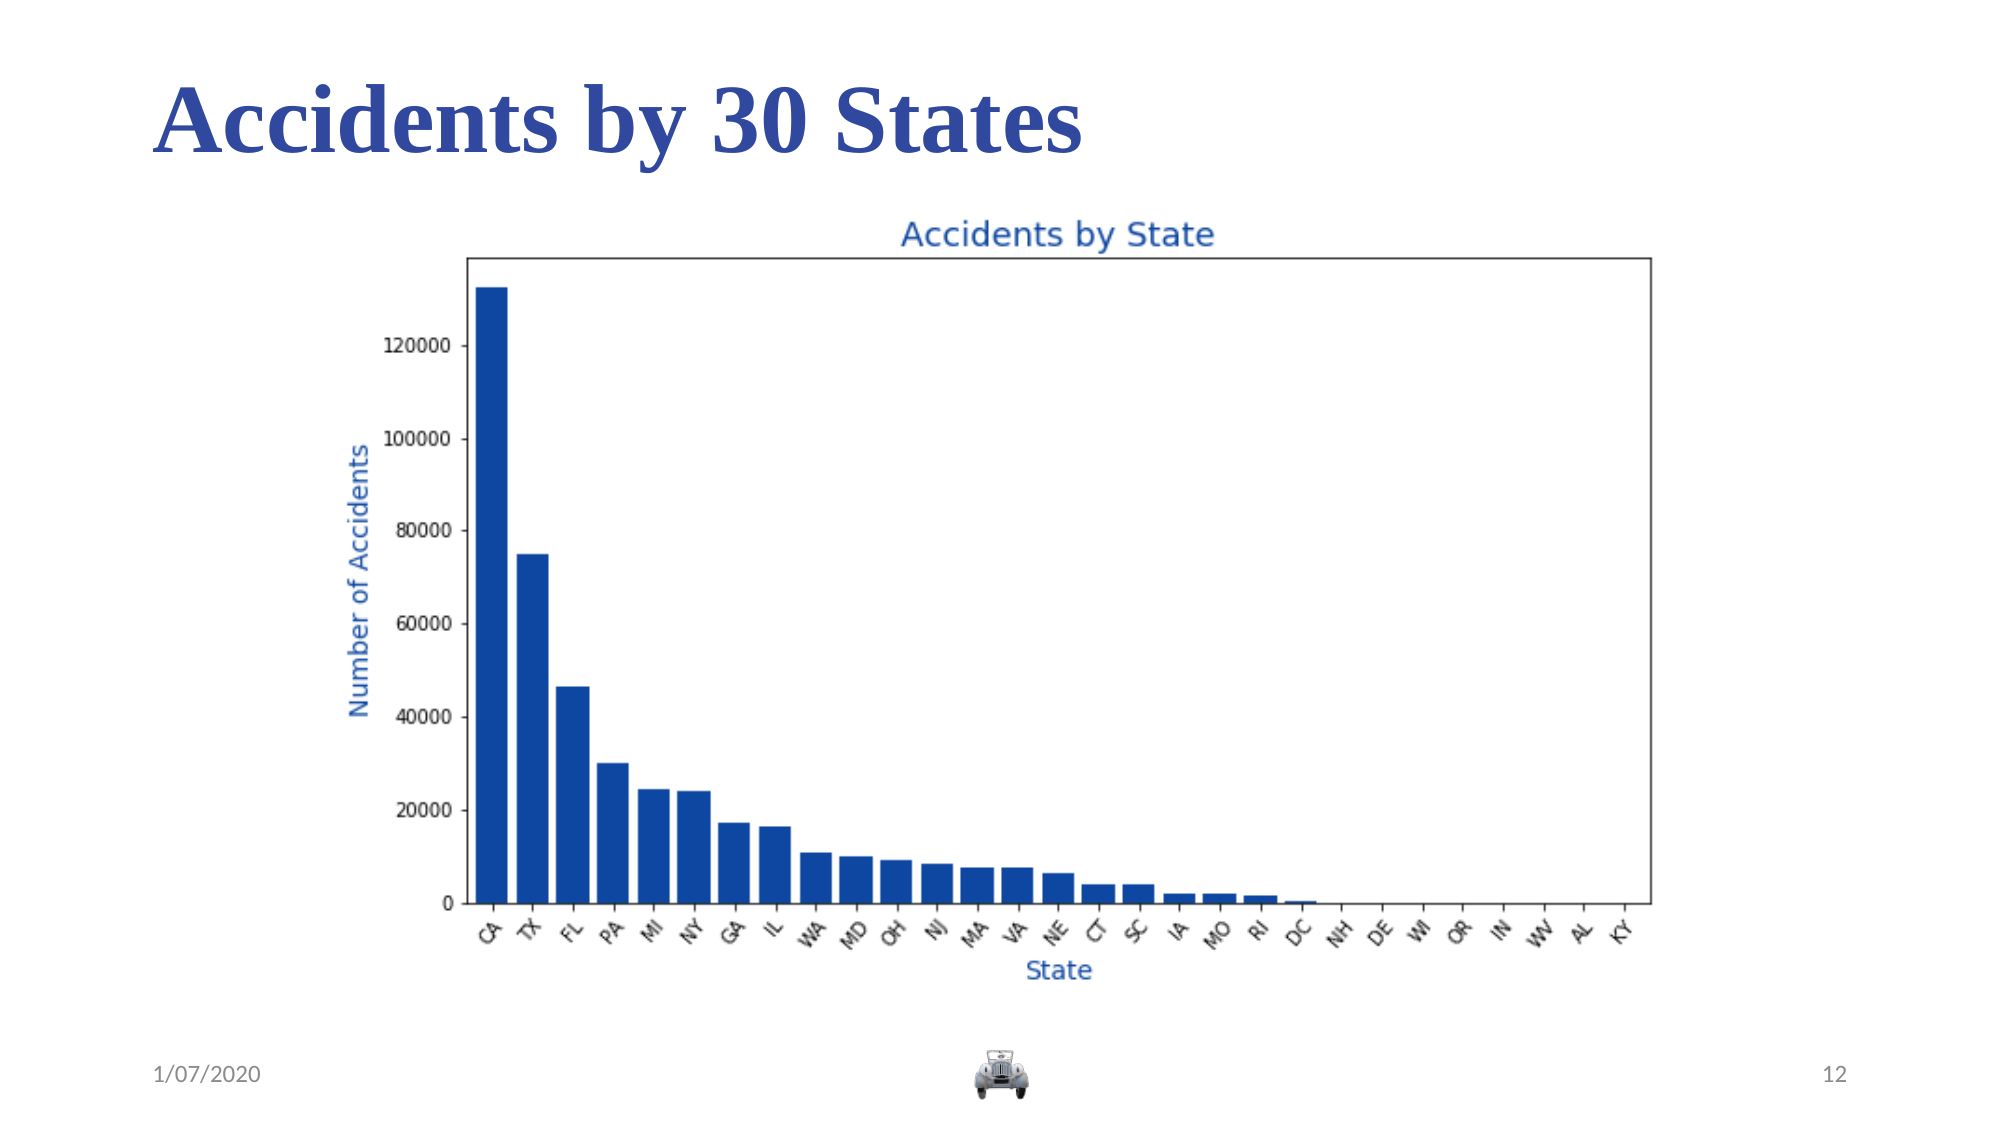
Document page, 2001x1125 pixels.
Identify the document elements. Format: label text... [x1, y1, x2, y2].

title Accidents by 30 States [137, 59, 1863, 278]
slide_number 12 [1412, 1042, 1863, 1103]
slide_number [137, 1042, 588, 1103]
picture [968, 1042, 1032, 1102]
picture [329, 200, 1671, 1006]
